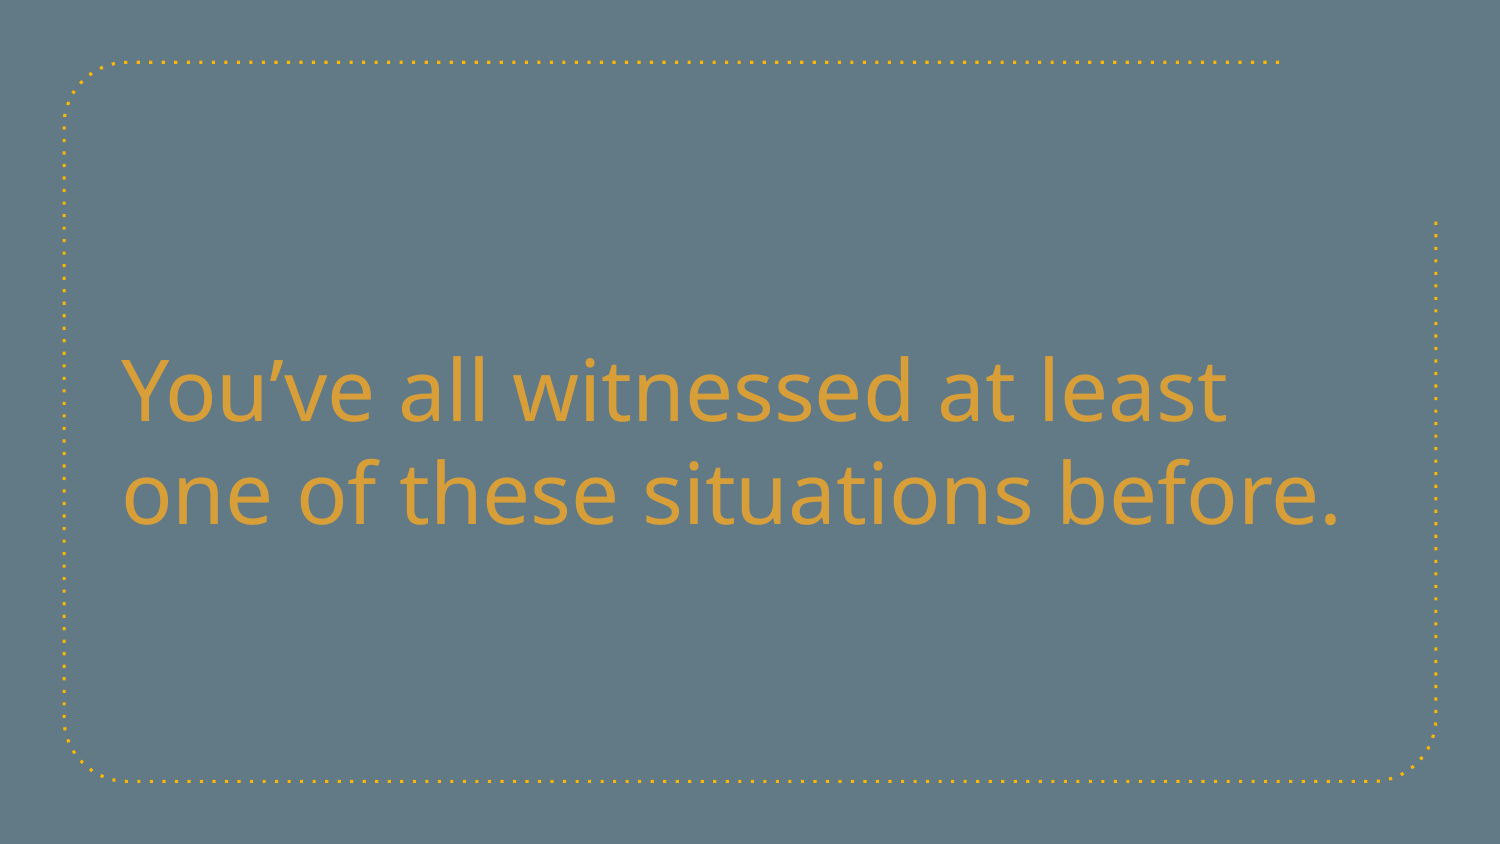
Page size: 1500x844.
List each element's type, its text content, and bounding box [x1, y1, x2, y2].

title You’ve all witnessed at least one of these situations before. [106, 321, 1394, 589]
